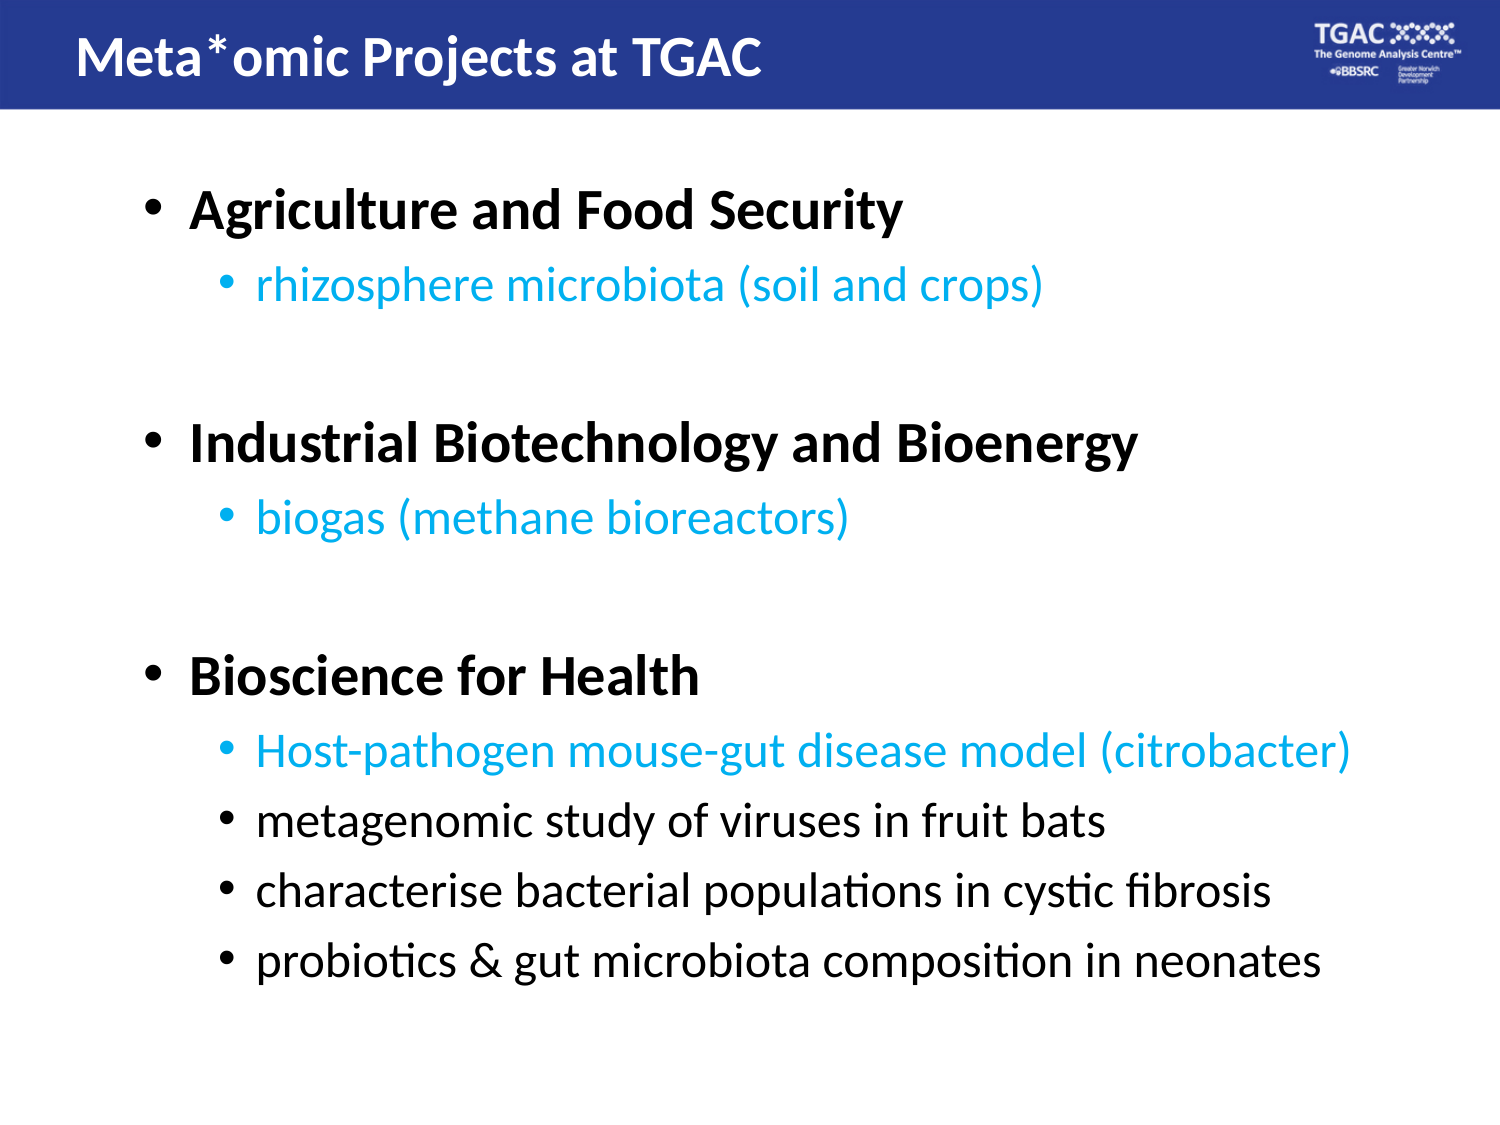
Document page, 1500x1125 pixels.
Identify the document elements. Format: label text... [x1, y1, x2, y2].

text_box Meta*omic Projects at TGAC [60, 10, 1309, 119]
text_box Agriculture and Food Security rhizosphere microbiota (soil and crops) Industrial Biotechnology and Bioenergy biogas (methane bioreactors) Bioscience for Health Host-pathogen mouse-gut disease model (citrobacter) metagenomic study of viruses in fruit bats characterise bacterial populations in cystic fibrosis probiotics & gut microbiota composition in neonates [53, 163, 1478, 1006]
picture [0, 0, 1500, 1125]
